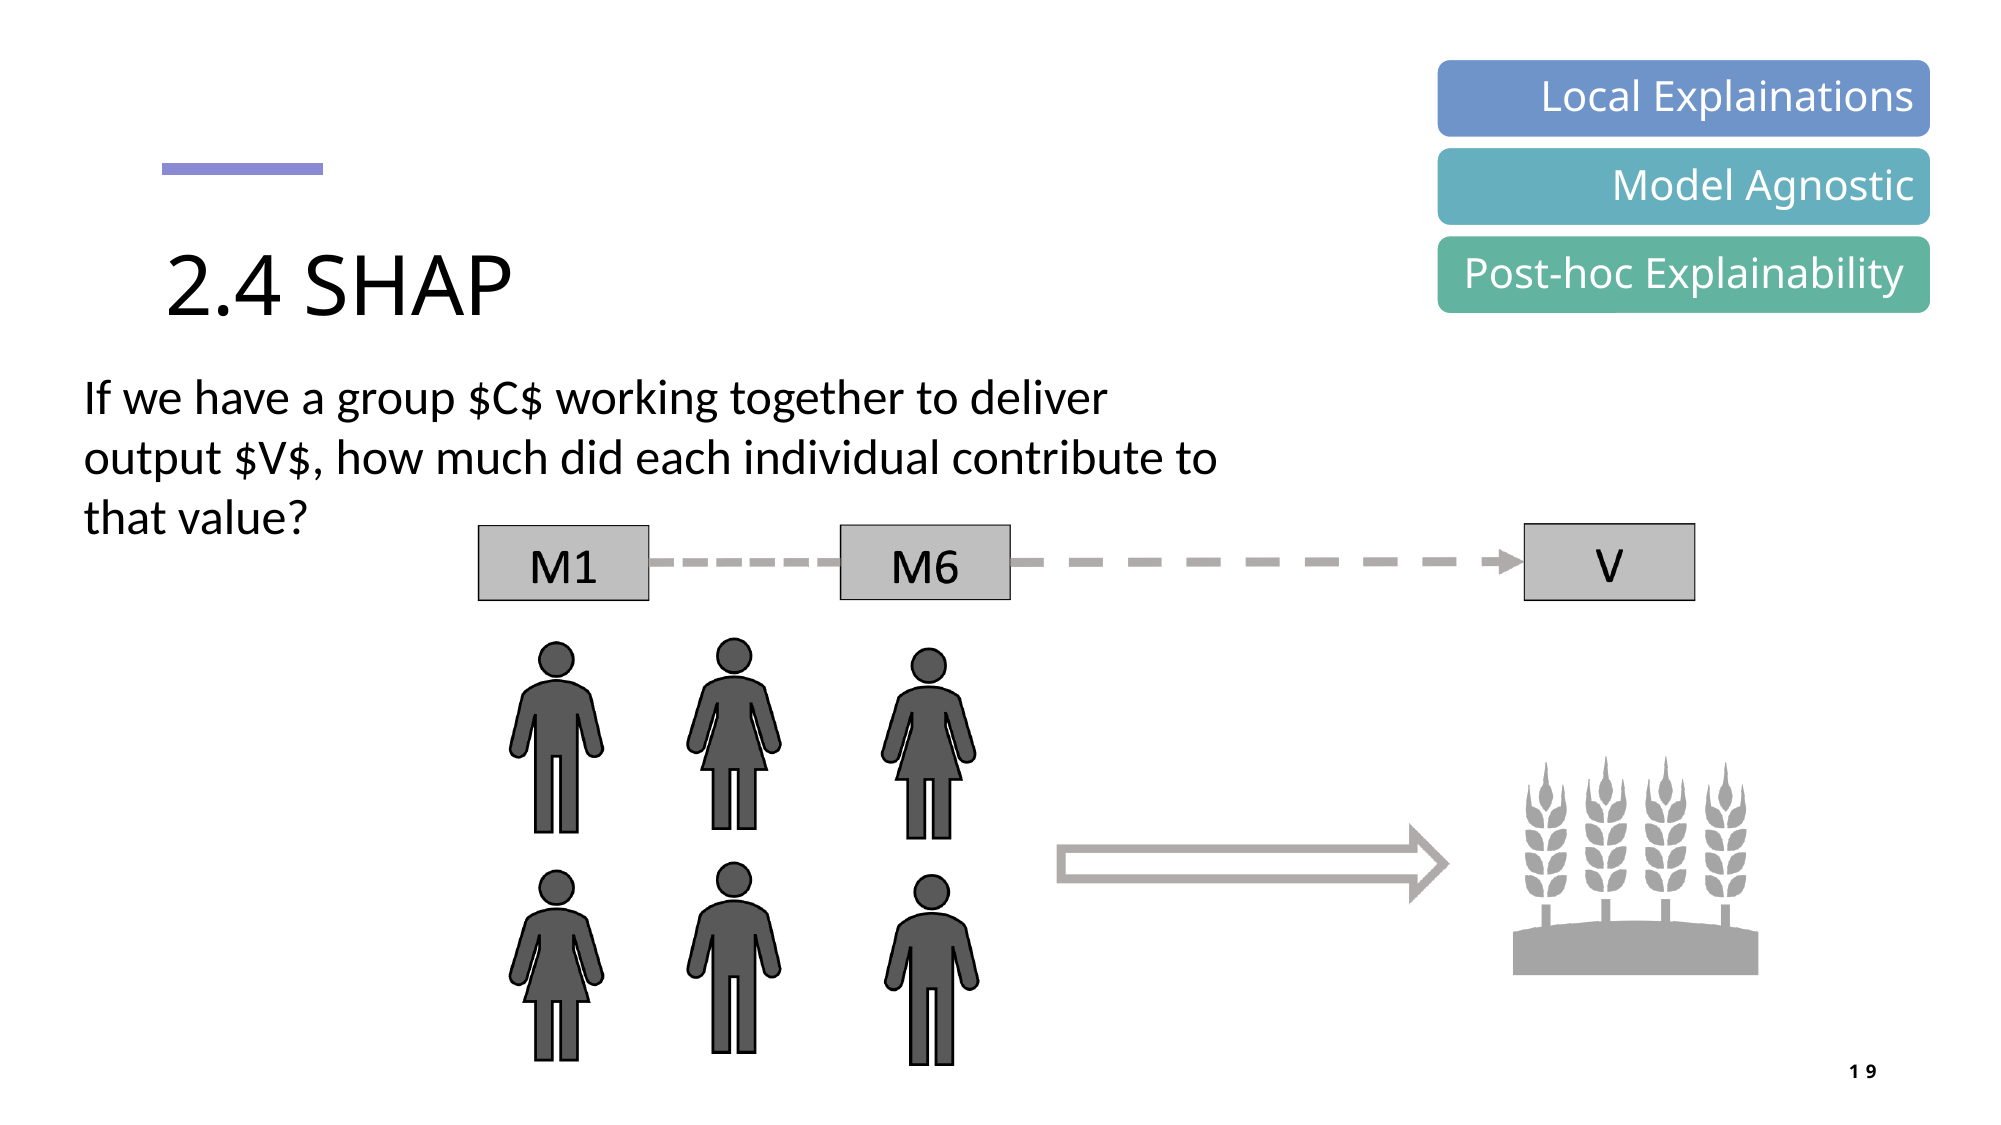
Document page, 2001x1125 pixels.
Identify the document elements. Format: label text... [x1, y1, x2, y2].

slide_number 19 [1772, 1042, 1892, 1103]
text_box If we have a group $C$ working together to deliver output $V$, how much did each individual contribute to that value? [68, 357, 1263, 552]
picture [454, 518, 1773, 1073]
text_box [1436, 58, 1932, 315]
title 2.4 SHAP [150, 224, 1850, 441]
